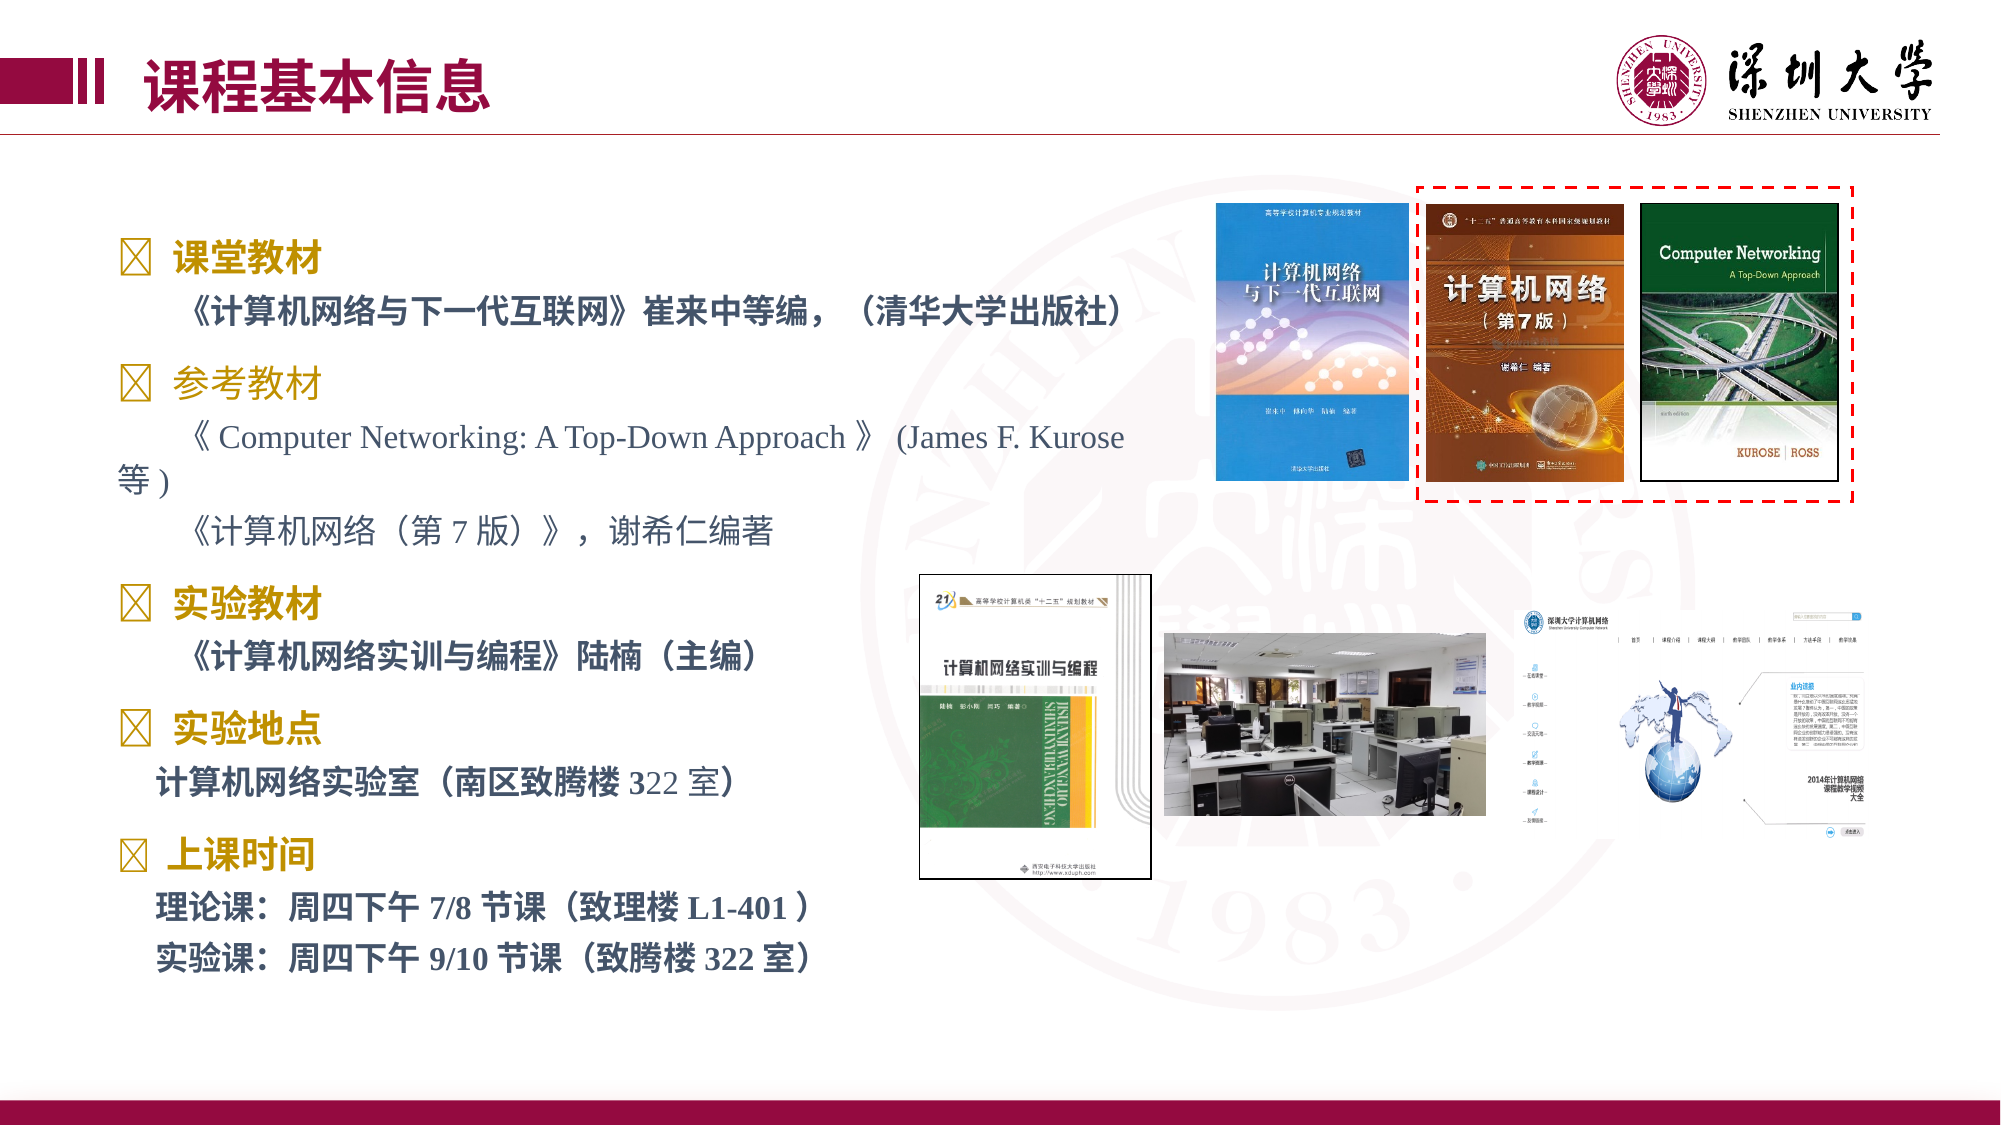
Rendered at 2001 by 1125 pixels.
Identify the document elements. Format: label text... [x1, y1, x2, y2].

text_box  课堂教材 《计算机网络与下一代互联网》崔来中等编，（清华大学出版社）  参考教材 《Computer Networking: A Top-Down Approach》(James F. Kurose等) 《计算机网络（第7版）》，谢希仁编著  实验教材 《计算机网络实训与编程》陆楠（主编）  实验地点 计算机网络实验室（南区致腾楼322室）  上课时间 理论课：周四下午7/8节课（致理楼L1-401） 实验课：周四下午9/10节课（致腾楼322室） [102, 204, 1165, 1010]
picture [1426, 204, 1624, 482]
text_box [0, 59, 103, 104]
text_box 课程基本信息 [142, 40, 493, 128]
picture [1641, 204, 1838, 481]
picture [1215, 203, 1409, 481]
picture [920, 575, 1151, 879]
text_box [1416, 186, 1853, 503]
picture [608, 0, 1973, 1055]
picture [1164, 633, 1486, 816]
